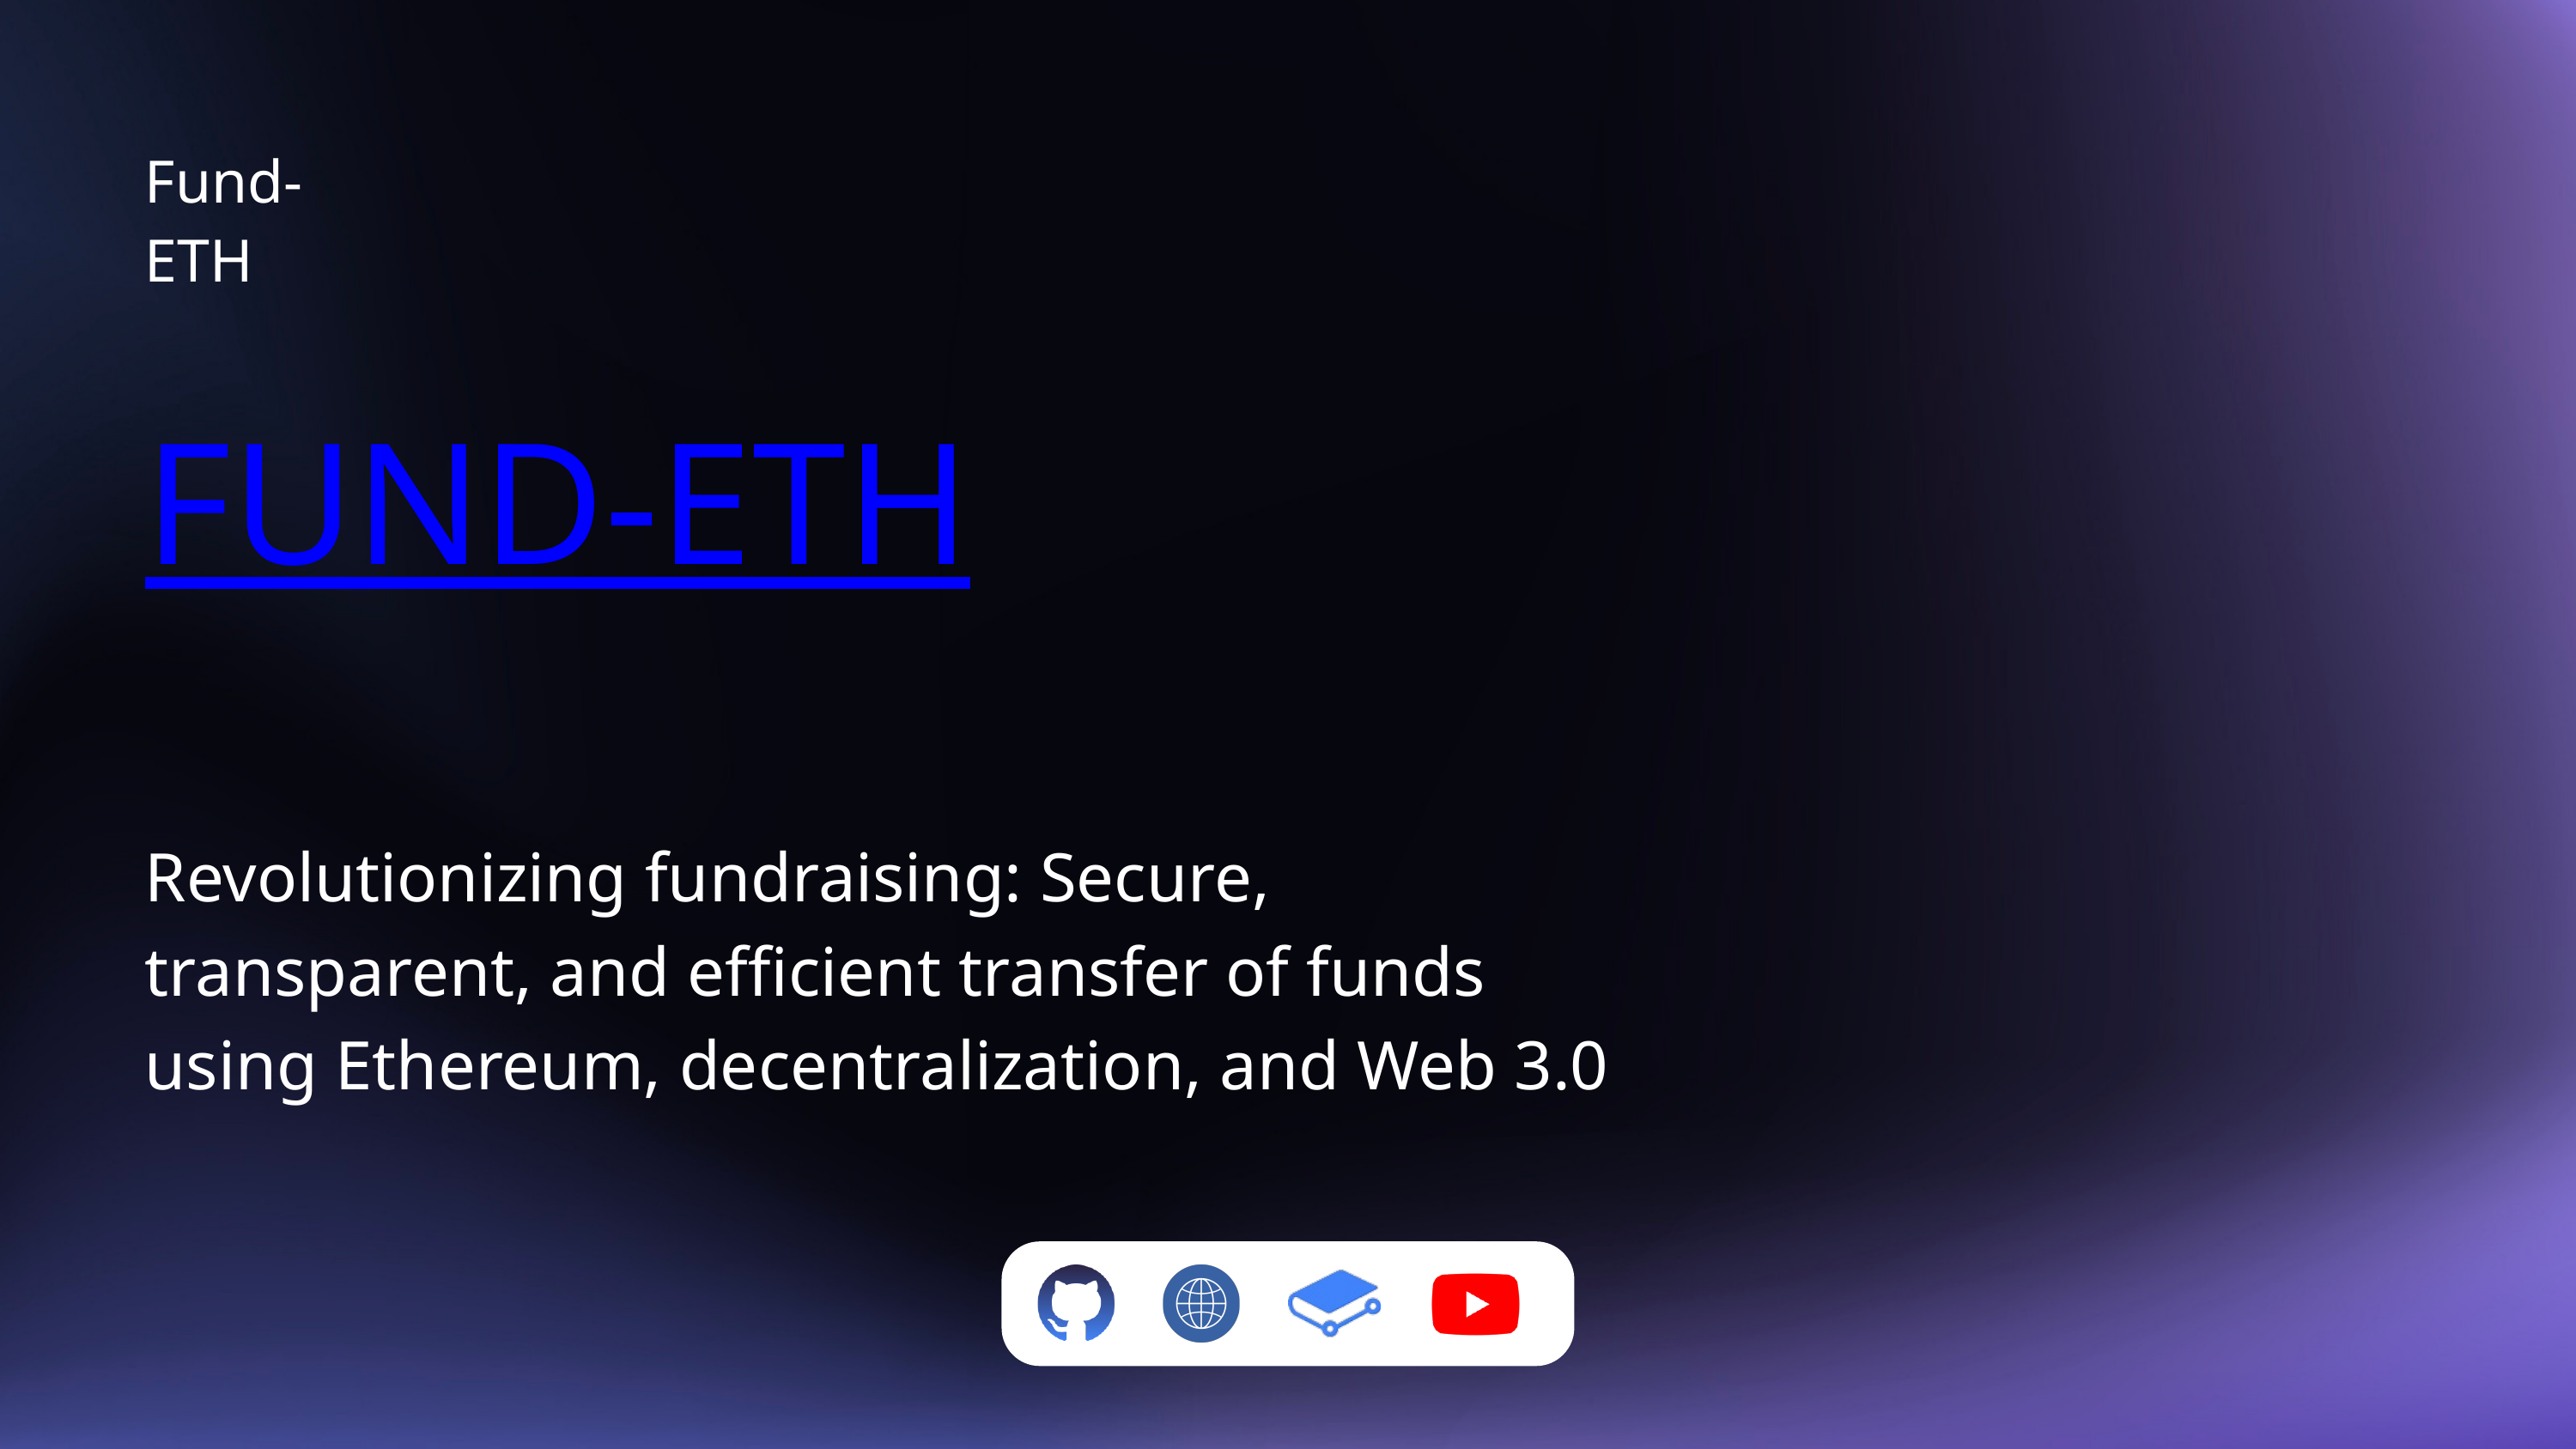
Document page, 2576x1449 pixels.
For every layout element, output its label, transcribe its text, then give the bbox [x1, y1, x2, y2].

text_box Revolutionizing fundraising: Secure, transparent, and efficient transfer of funds using Ethereum, decentralization, and Web 3.0 [144, 821, 1672, 1103]
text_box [1001, 1240, 1575, 1367]
text_box Fund-ETH [144, 136, 391, 294]
text_box [0, 0, 2576, 1449]
text_box FUND-ETH [144, 418, 987, 626]
